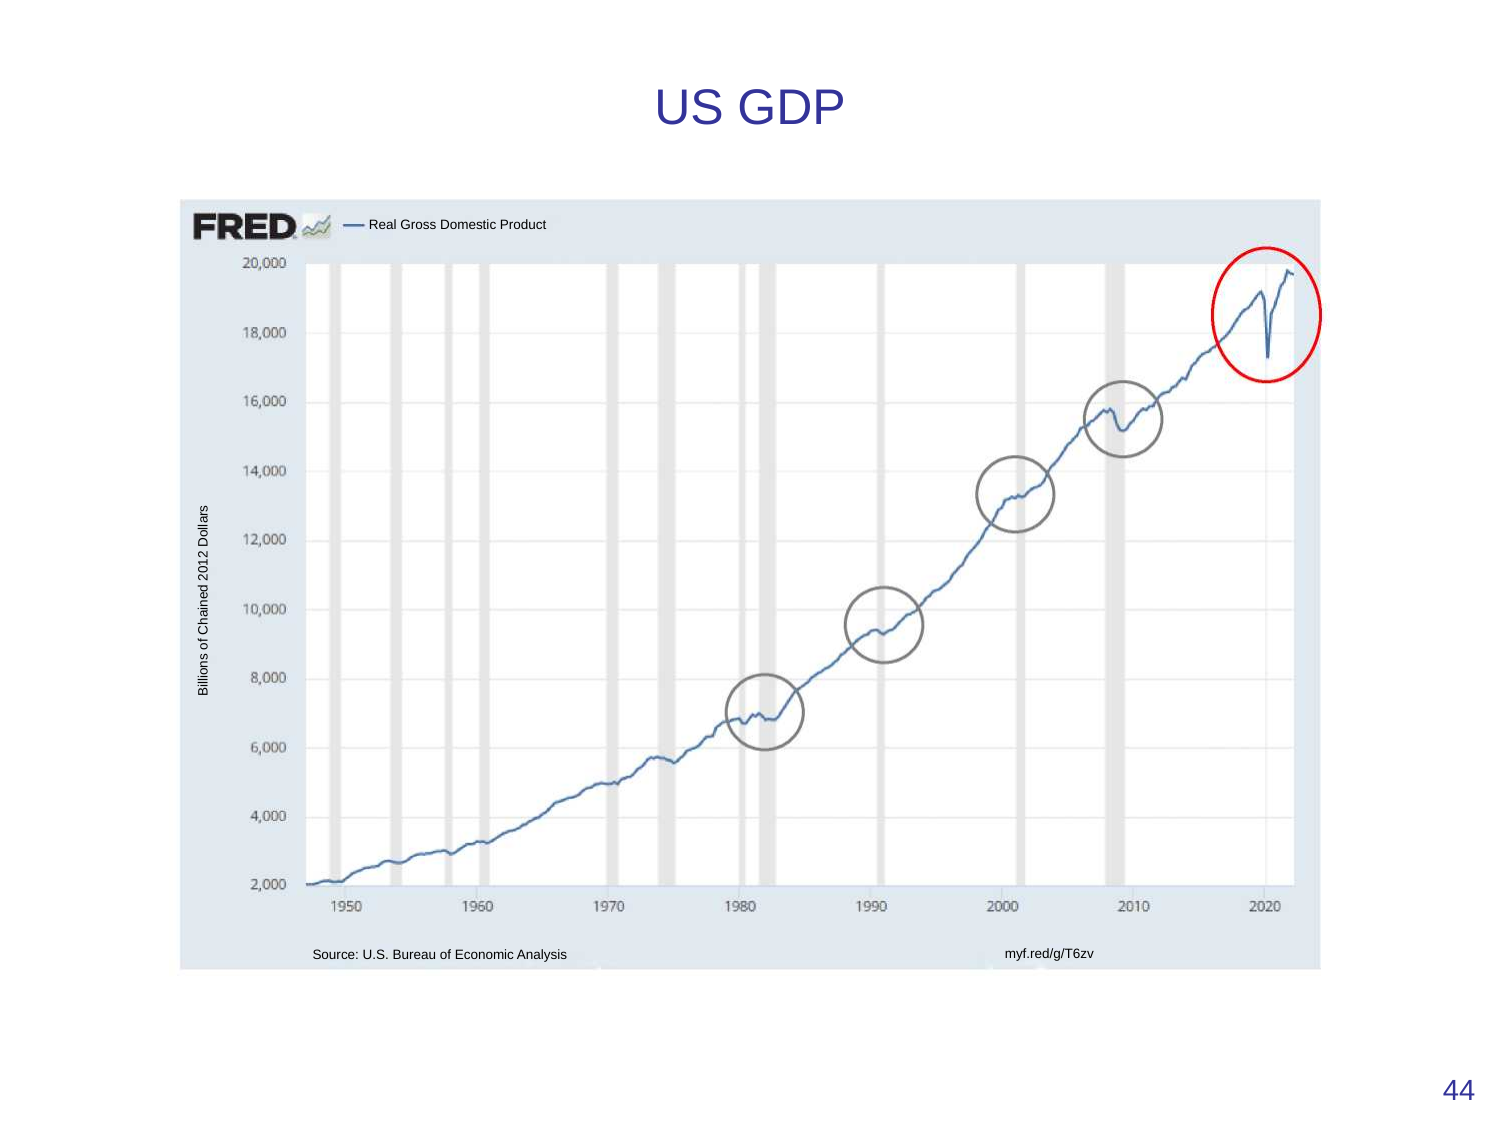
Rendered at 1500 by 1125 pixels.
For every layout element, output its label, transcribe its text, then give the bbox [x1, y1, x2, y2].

title US GDP [57, 44, 1443, 165]
slide_number 44 [1408, 1028, 1491, 1108]
picture [168, 191, 1330, 979]
